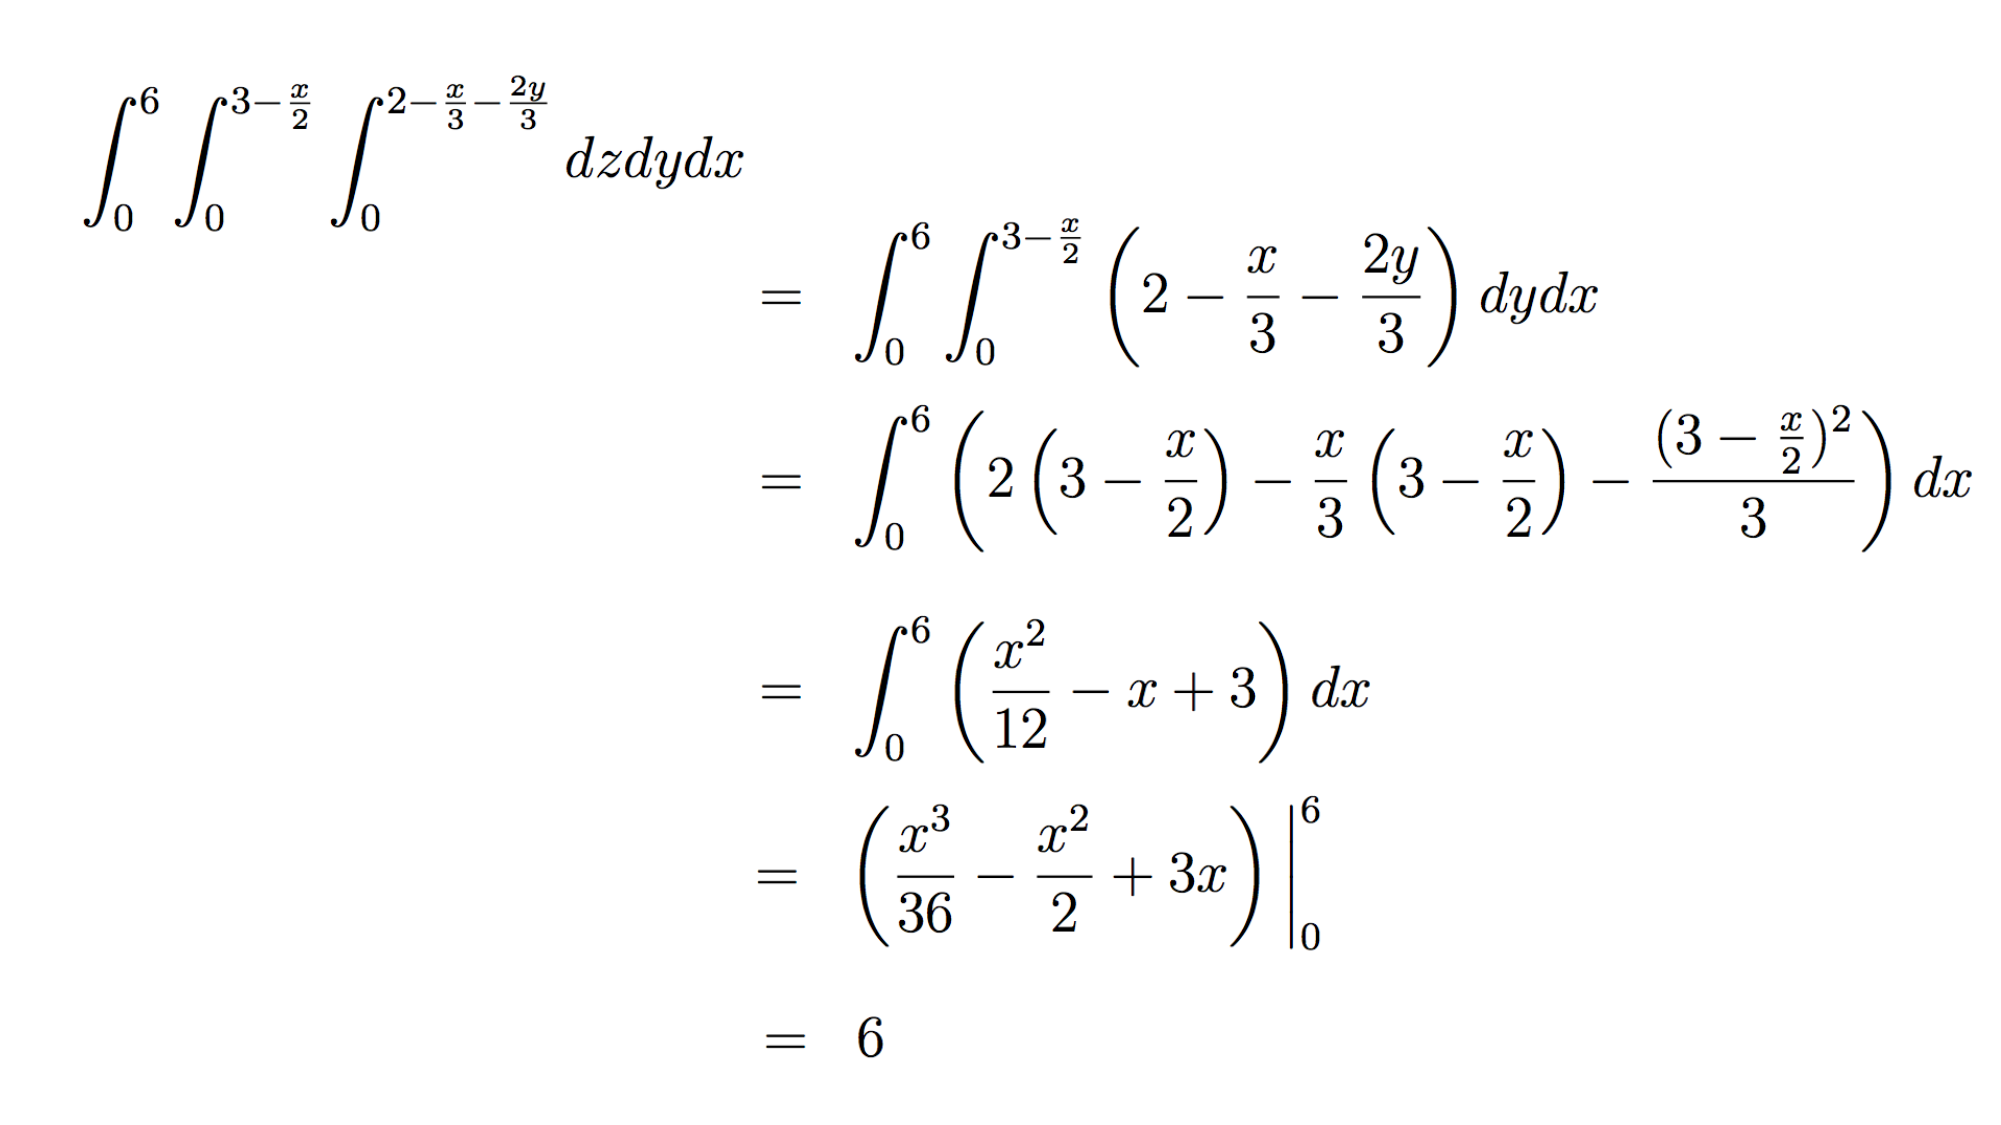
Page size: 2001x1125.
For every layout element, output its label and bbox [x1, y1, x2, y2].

picture [754, 212, 1603, 375]
picture [754, 613, 1376, 771]
picture [754, 1009, 894, 1072]
list [64, 62, 755, 240]
picture [754, 792, 1340, 962]
picture [754, 401, 1978, 561]
